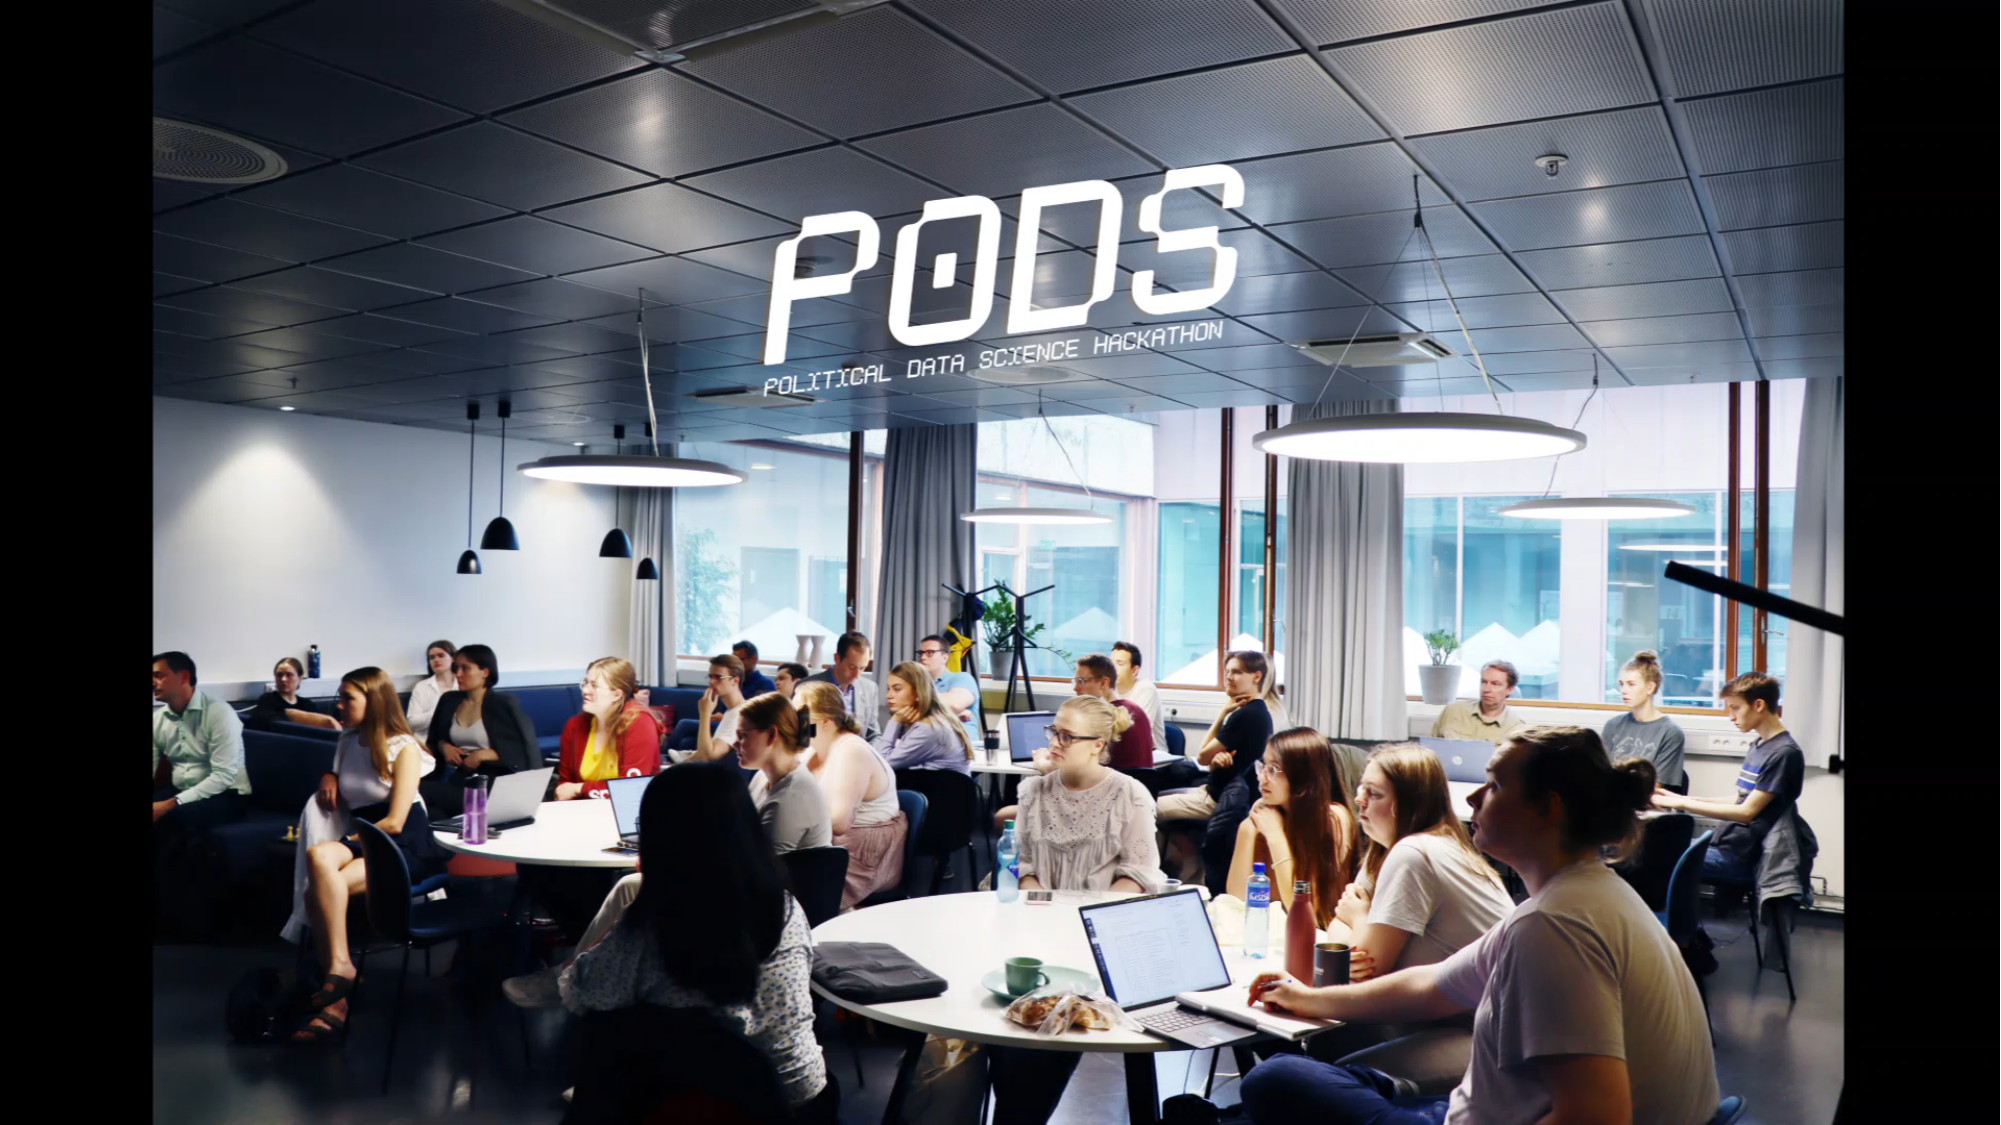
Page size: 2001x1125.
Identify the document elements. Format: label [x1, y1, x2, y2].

text_box [0, 0, 2000, 1125]
